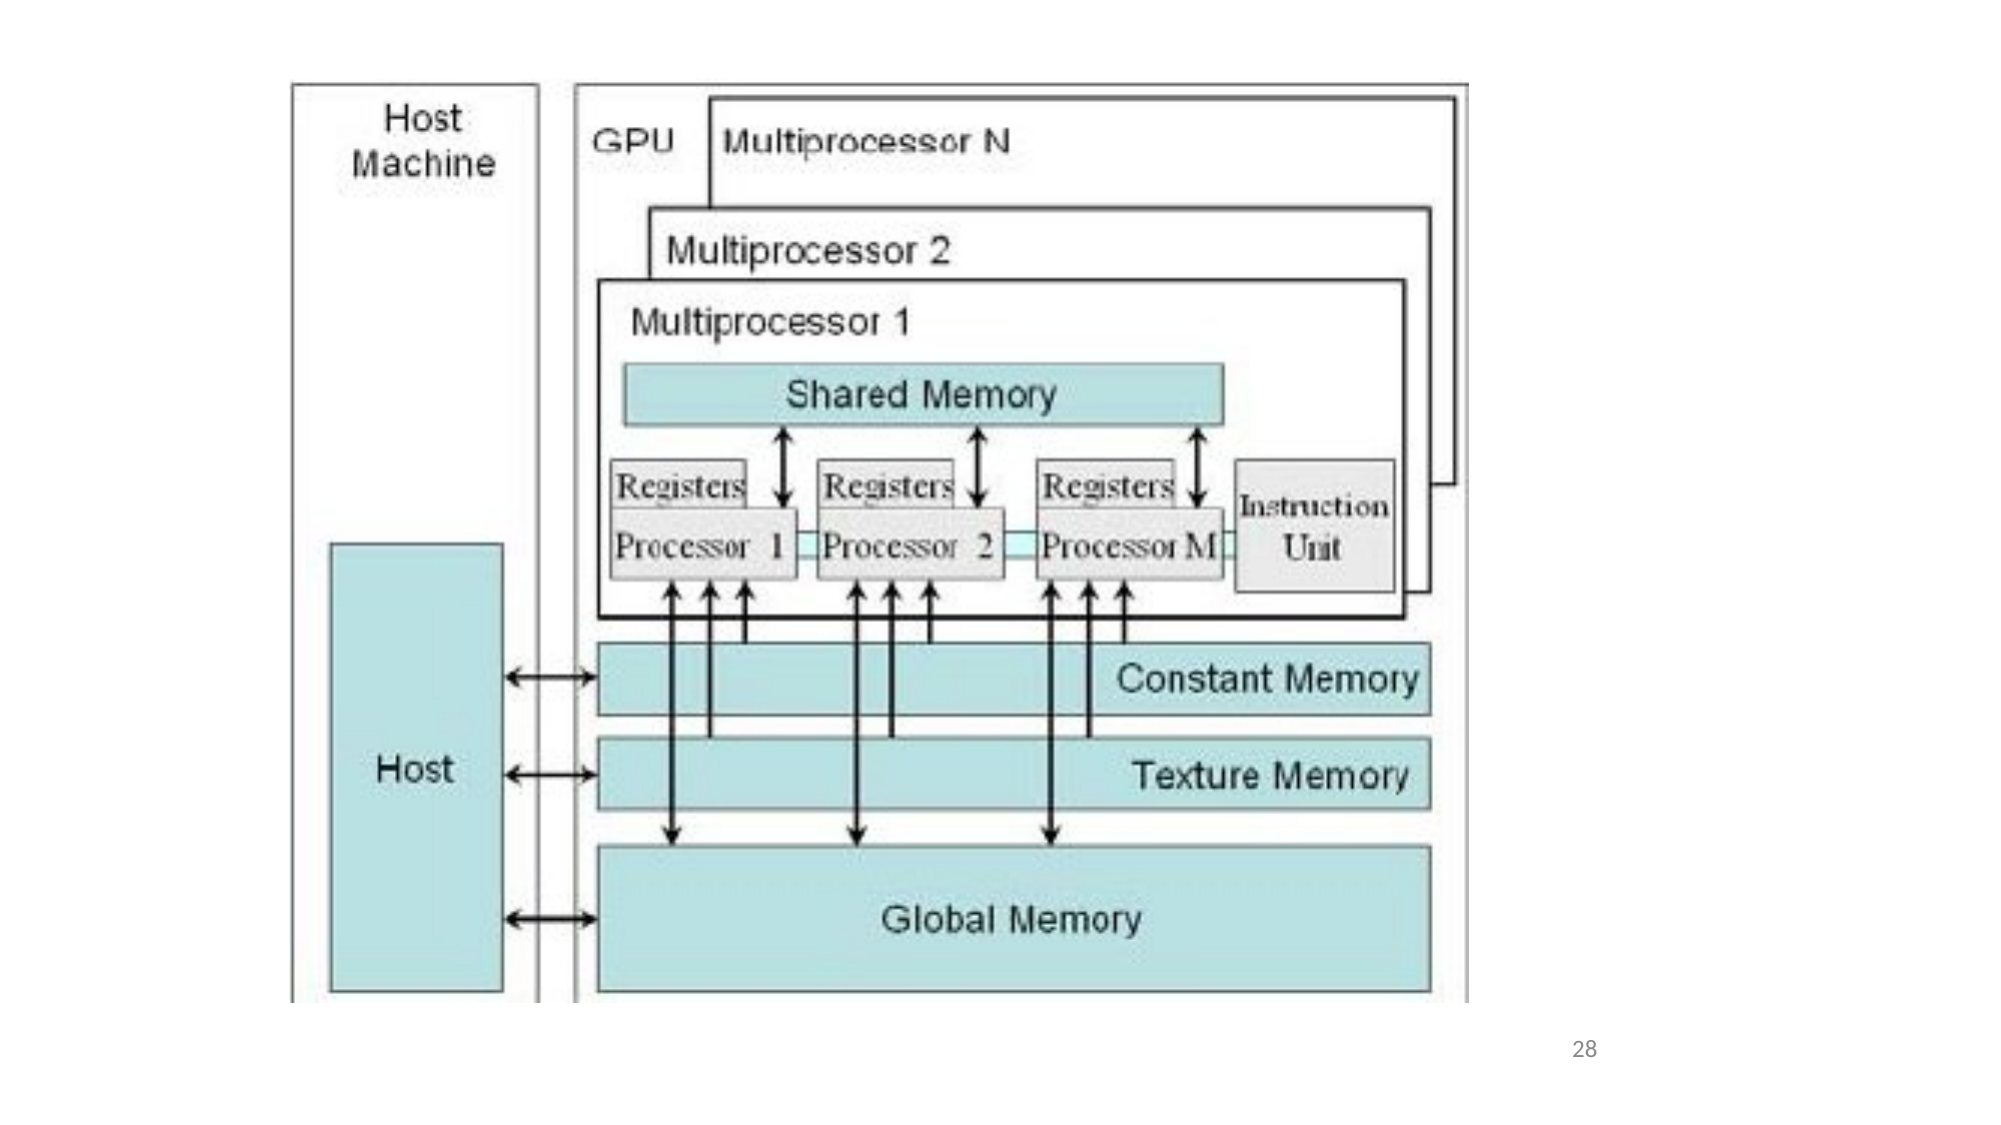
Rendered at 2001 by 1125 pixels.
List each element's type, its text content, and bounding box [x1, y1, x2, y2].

slide_number ‹#› [1162, 1017, 1613, 1078]
picture [289, 78, 1469, 1003]
